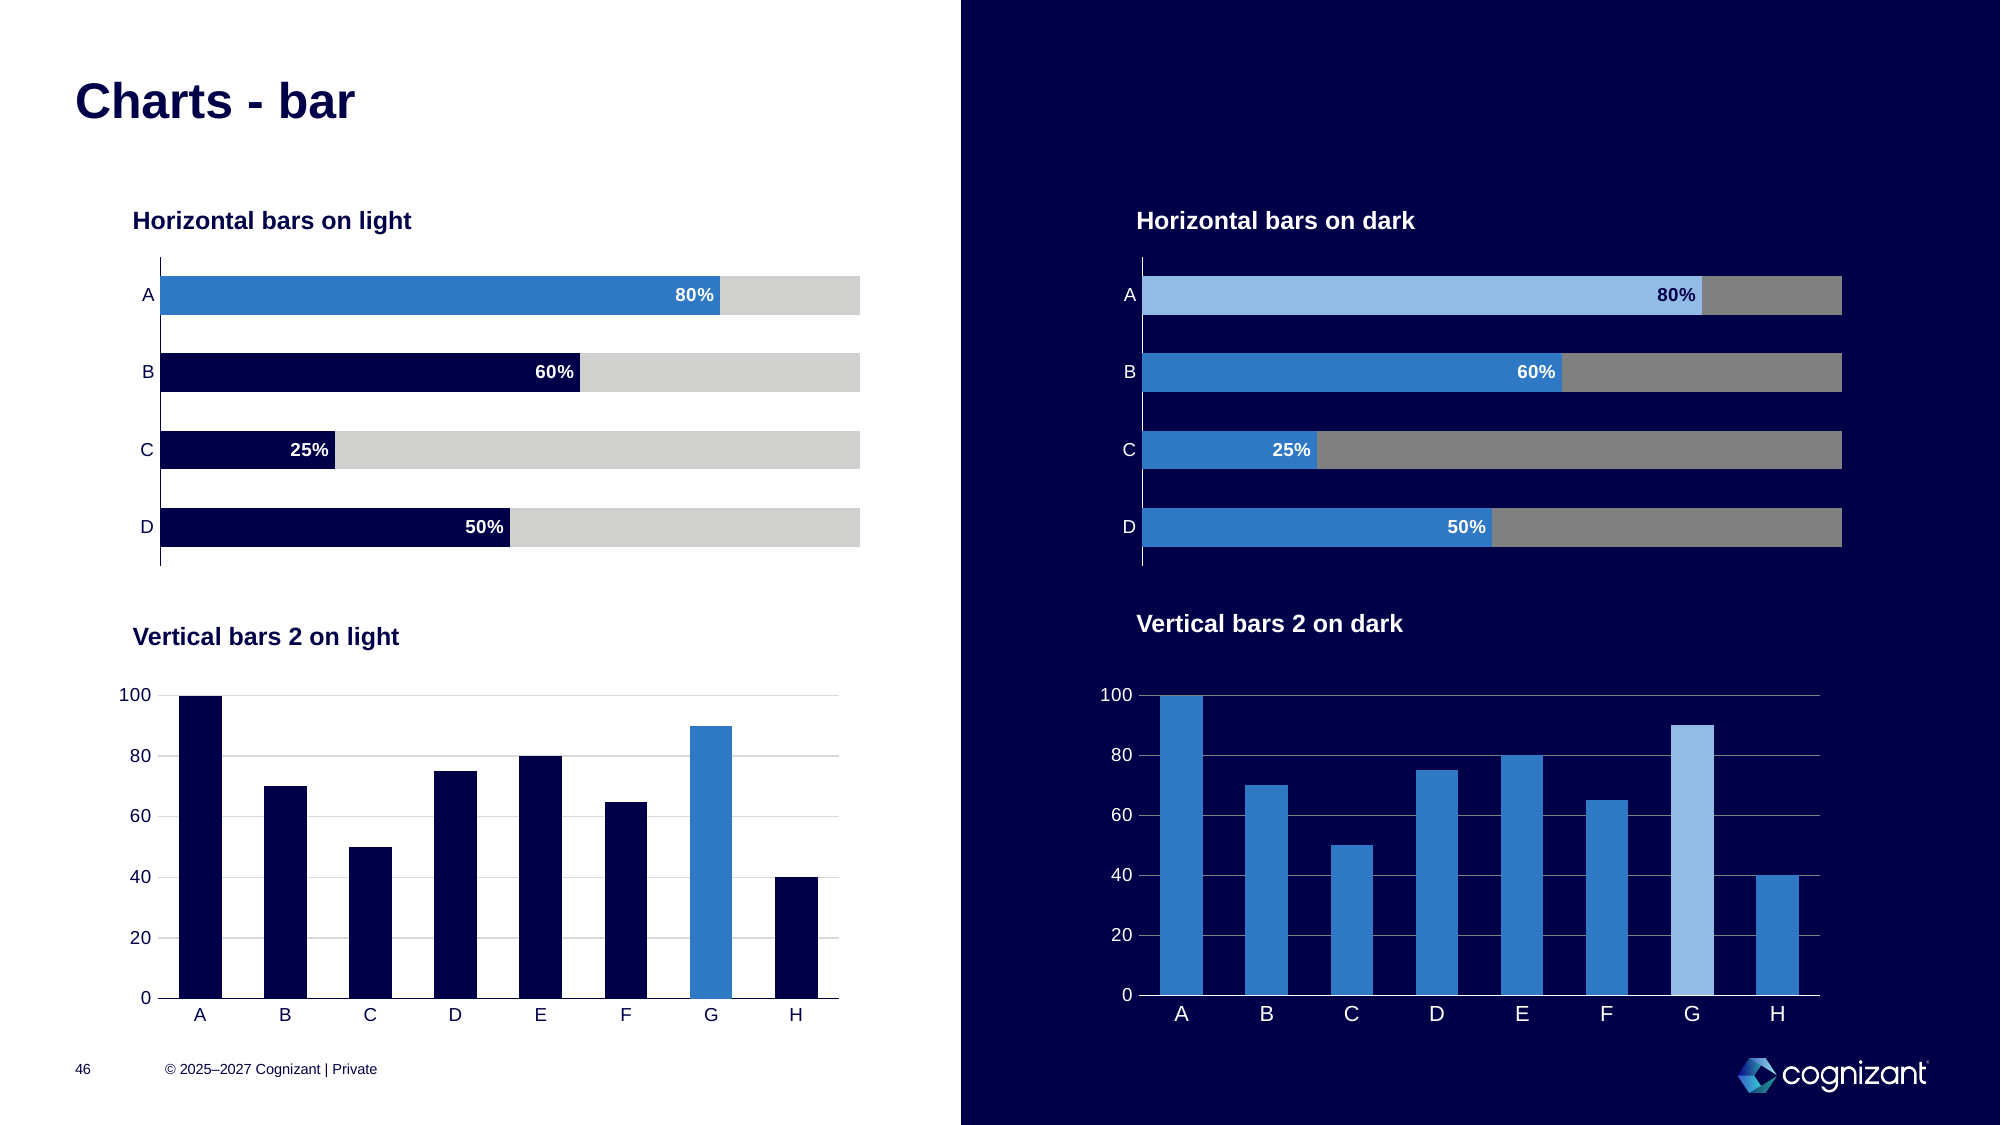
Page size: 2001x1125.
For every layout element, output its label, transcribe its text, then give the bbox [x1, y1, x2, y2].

slide_number 46 [75, 1050, 135, 1088]
chart [1084, 676, 1836, 1034]
chart [103, 676, 855, 1034]
text_box Vertical bars 2 on light [132, 620, 774, 651]
title Charts - bar [75, 75, 959, 130]
chart [1106, 249, 1858, 574]
text_box Horizontal bars on light [132, 204, 774, 235]
footer © 2025–2027 Cognizant | Private [165, 1050, 390, 1088]
picture [1736, 1058, 1930, 1093]
text_box [959, 0, 2000, 1125]
text_box Horizontal bars on dark [1136, 204, 1778, 235]
text_box Vertical bars 2 on dark [1136, 607, 1778, 638]
chart [124, 249, 876, 574]
